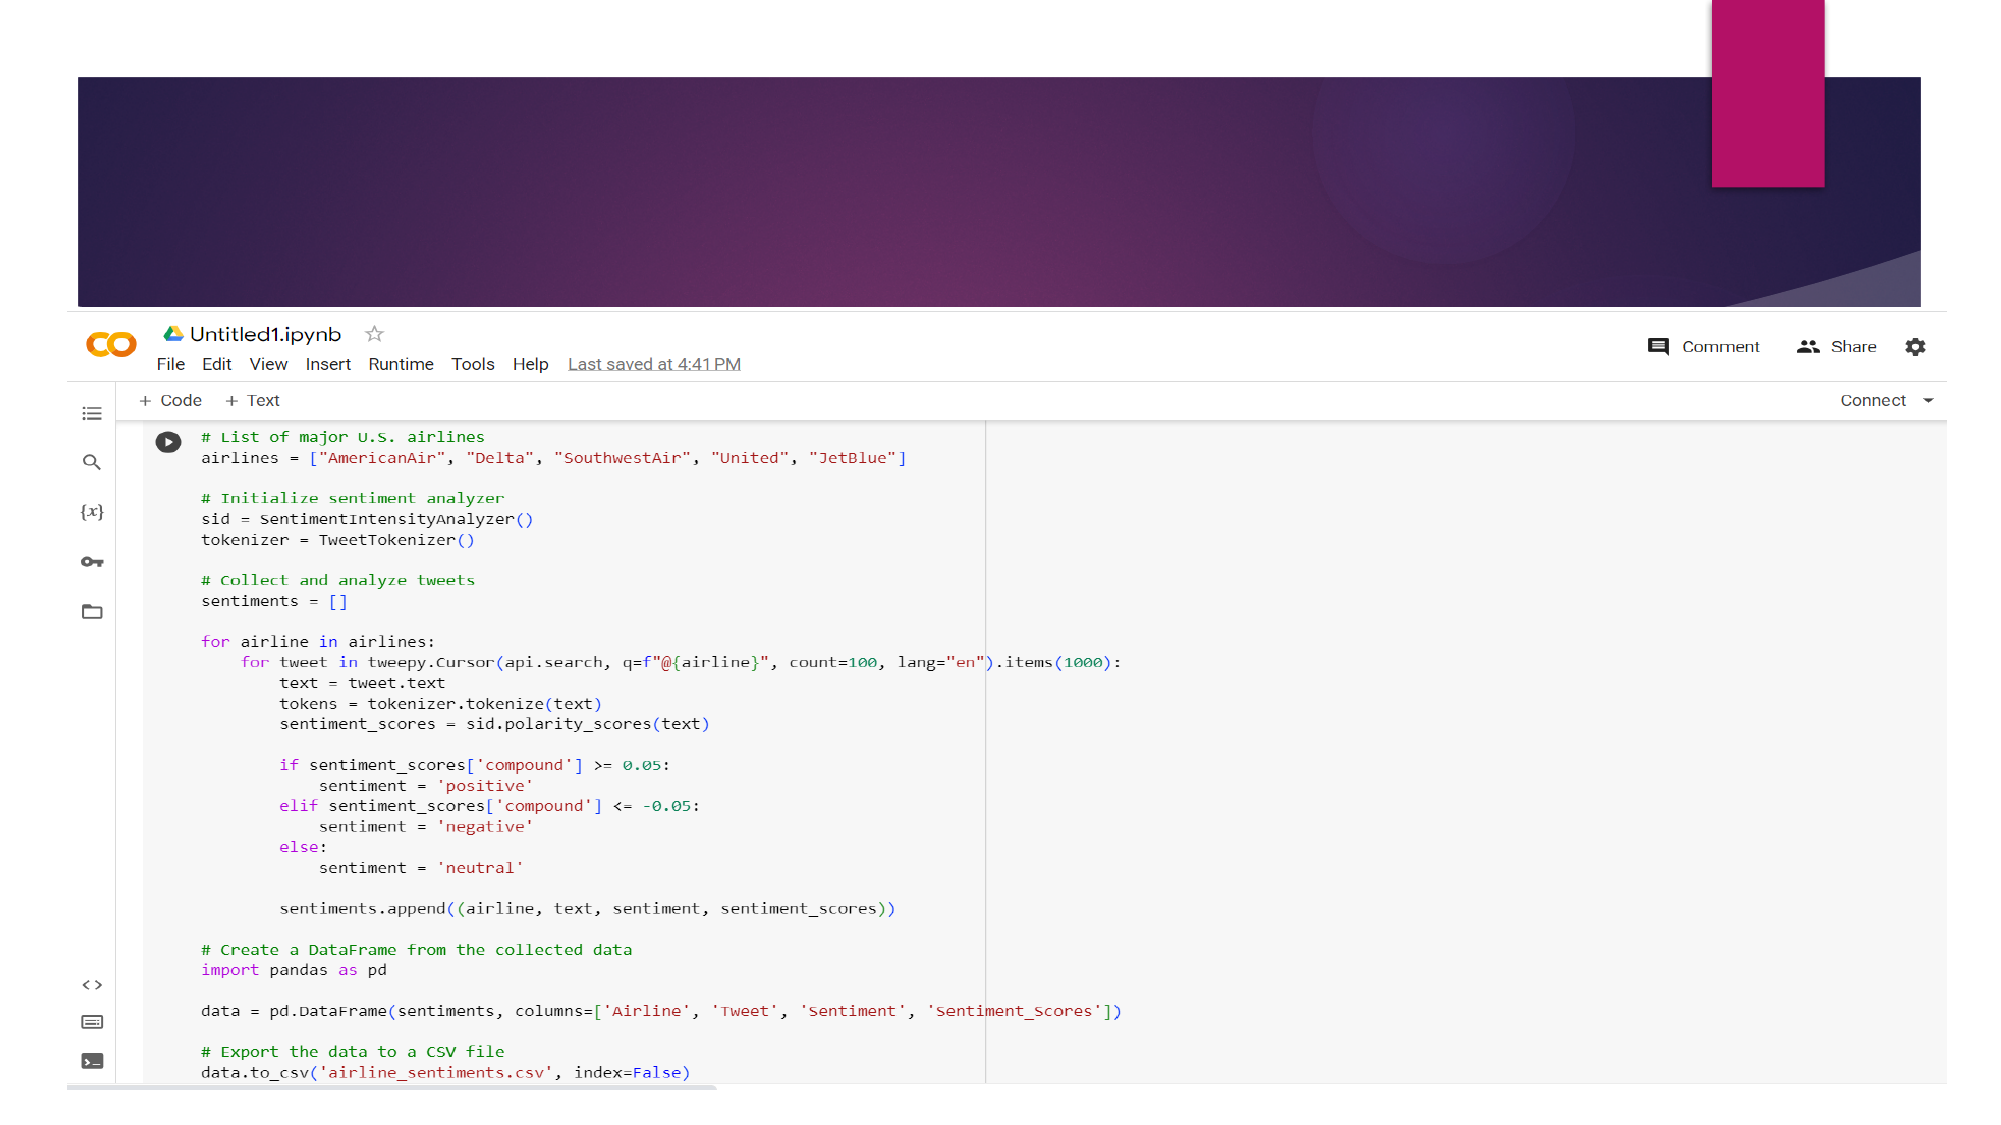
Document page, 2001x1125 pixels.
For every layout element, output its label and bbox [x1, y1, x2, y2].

list [66, 307, 1948, 1090]
